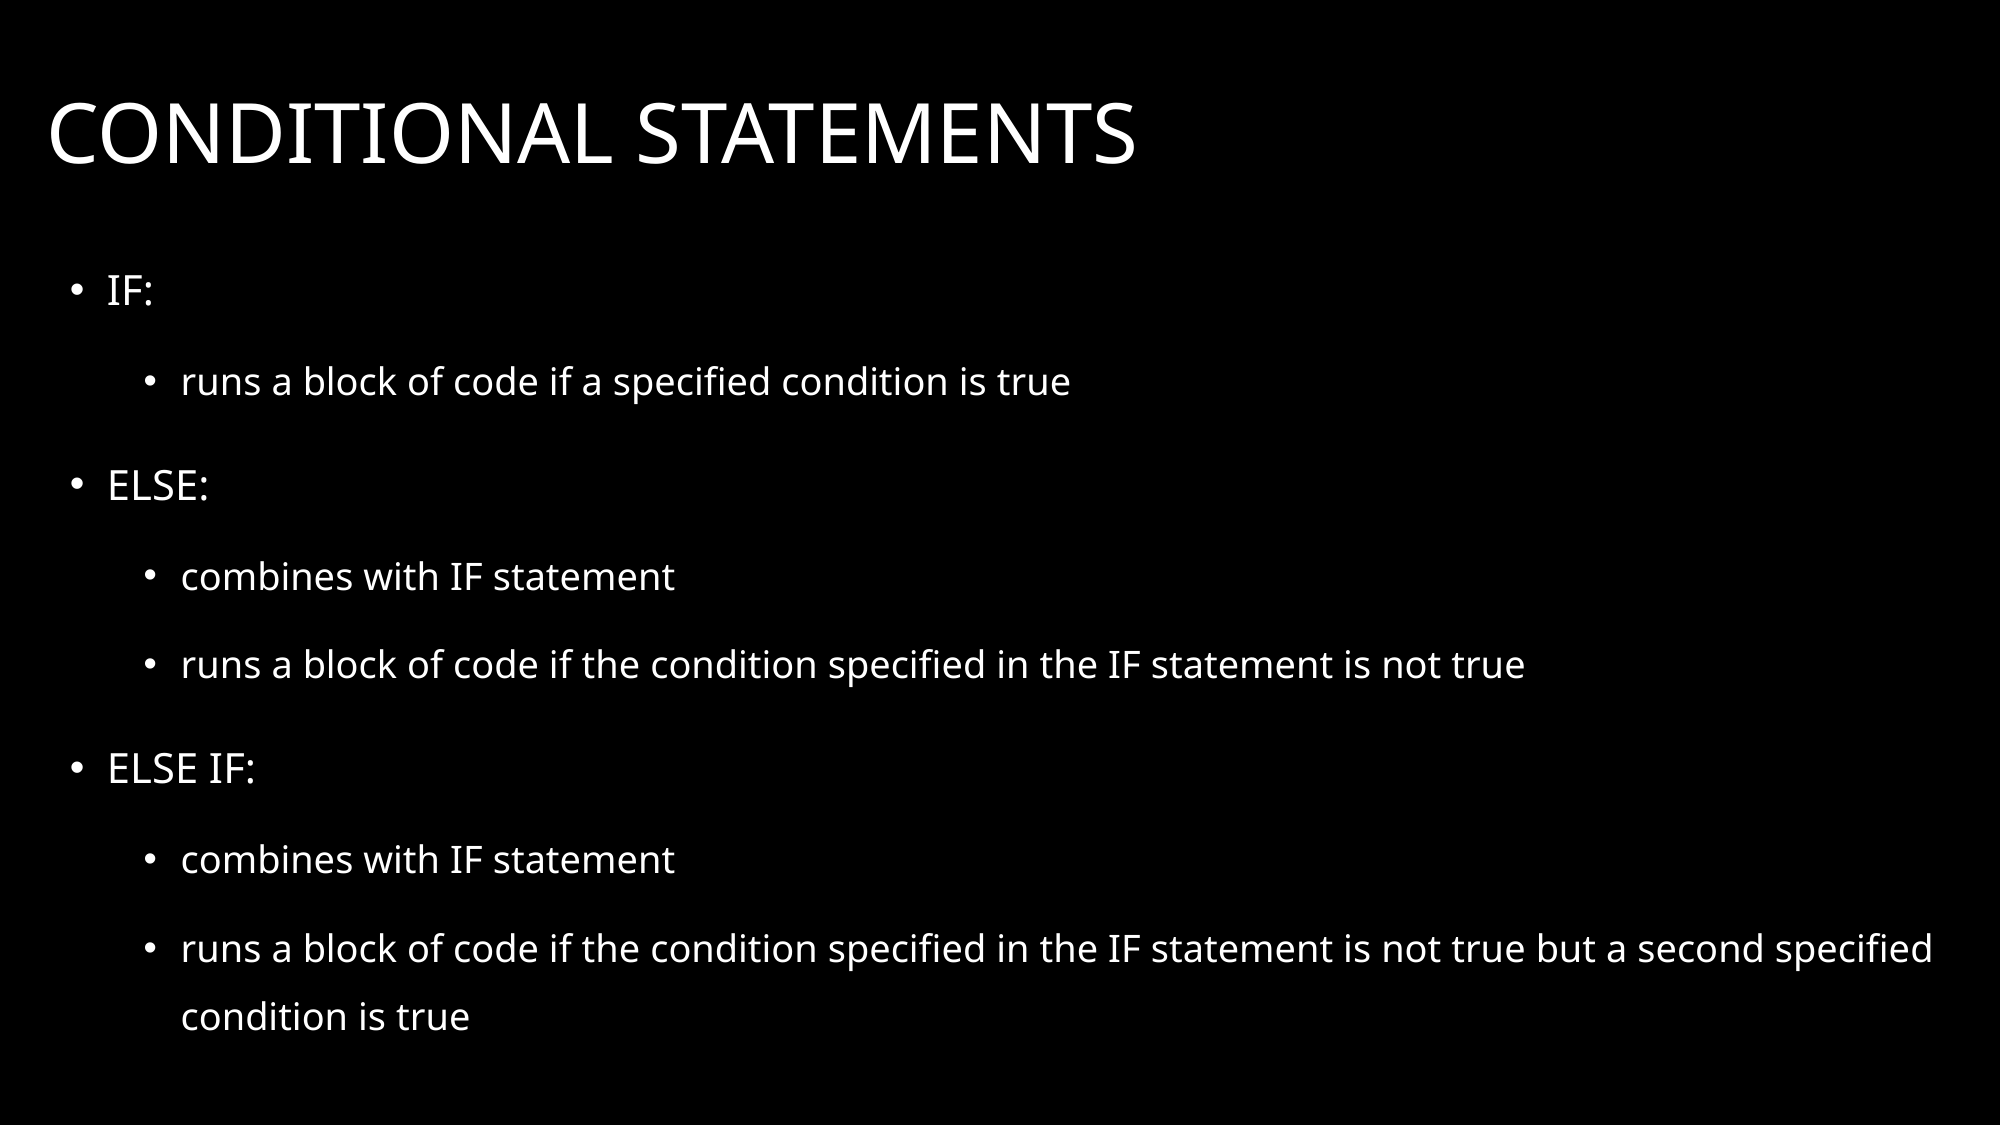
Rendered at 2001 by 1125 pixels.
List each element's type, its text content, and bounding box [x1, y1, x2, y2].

list IF: runs a block of code if a specified condition is true ELSE: combines with IF statement runs a block of code if the condition specified in the IF statement is not true ELSE IF: combines with IF statement runs a block of code if the condition specified in the IF statement is not true but a second specified condition is true [55, 231, 1957, 1047]
title Conditional Statements [31, 30, 1444, 244]
